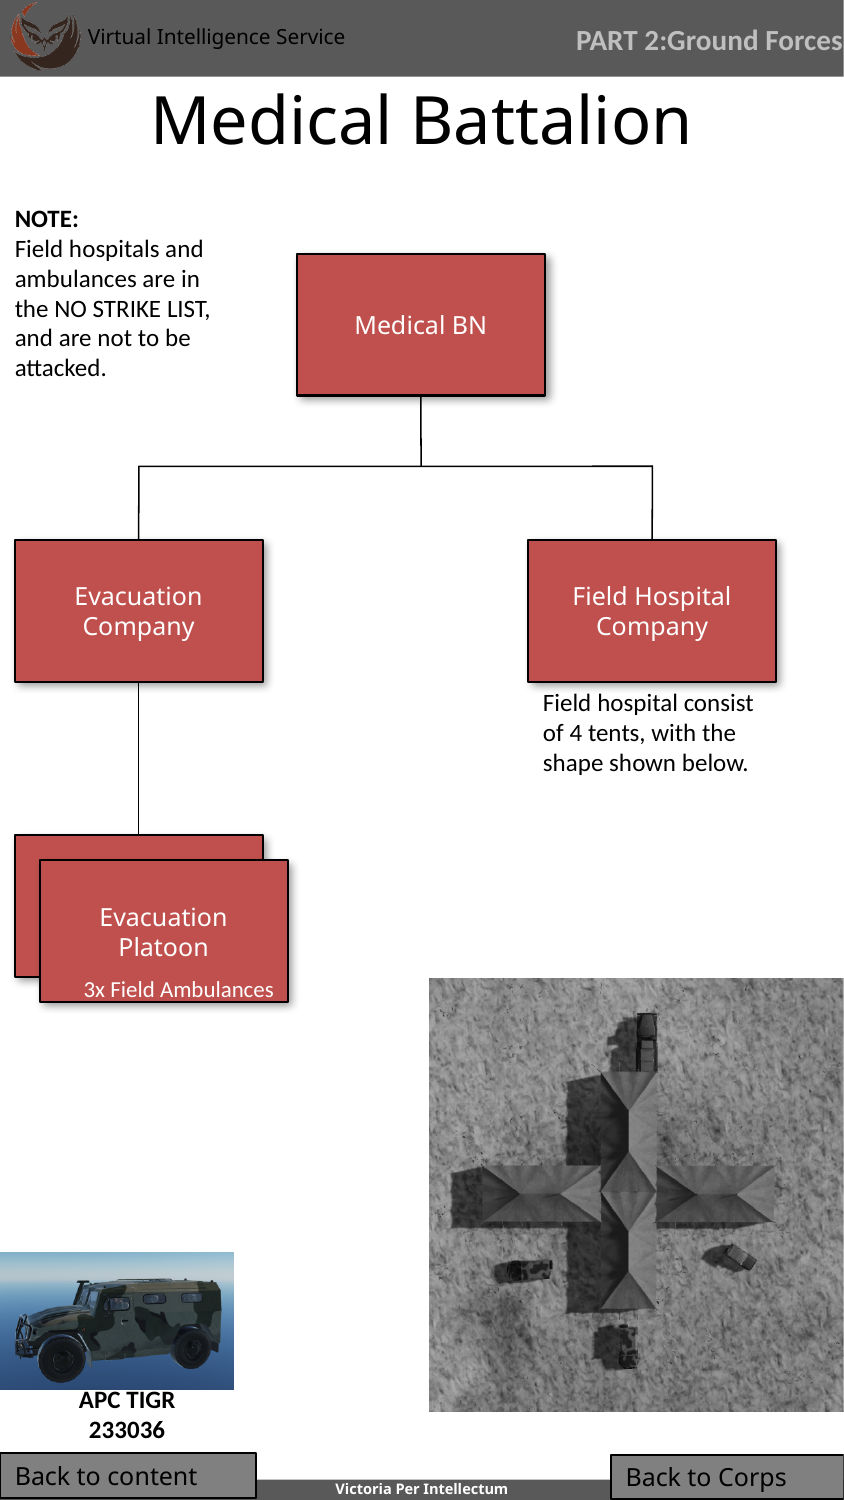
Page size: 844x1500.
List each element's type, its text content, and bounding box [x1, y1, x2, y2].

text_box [39, 859, 304, 1010]
text_box Evacuation Company [12, 538, 265, 684]
text_box PART 2:Ground Forces [551, 0, 844, 77]
text_box Field hospital consist of 4 tents, with the shape shown below. [528, 679, 775, 814]
text_box Back to content [0, 1453, 257, 1498]
title Medical Battalion [0, 76, 844, 160]
picture [0, 1252, 234, 1390]
text_box Field Hospital Company [526, 538, 778, 684]
text_box Back to Corps [610, 1454, 844, 1500]
picture [429, 977, 844, 1412]
text_box Medical BN [295, 252, 547, 398]
text_box APC TIGR 233036 [32, 1398, 223, 1451]
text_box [14, 835, 279, 986]
text_box NOTE: Field hospitals and ambulances are in the NO STRIKE LIST, and are not to be attacked. [0, 194, 245, 420]
picture [0, 0, 88, 76]
